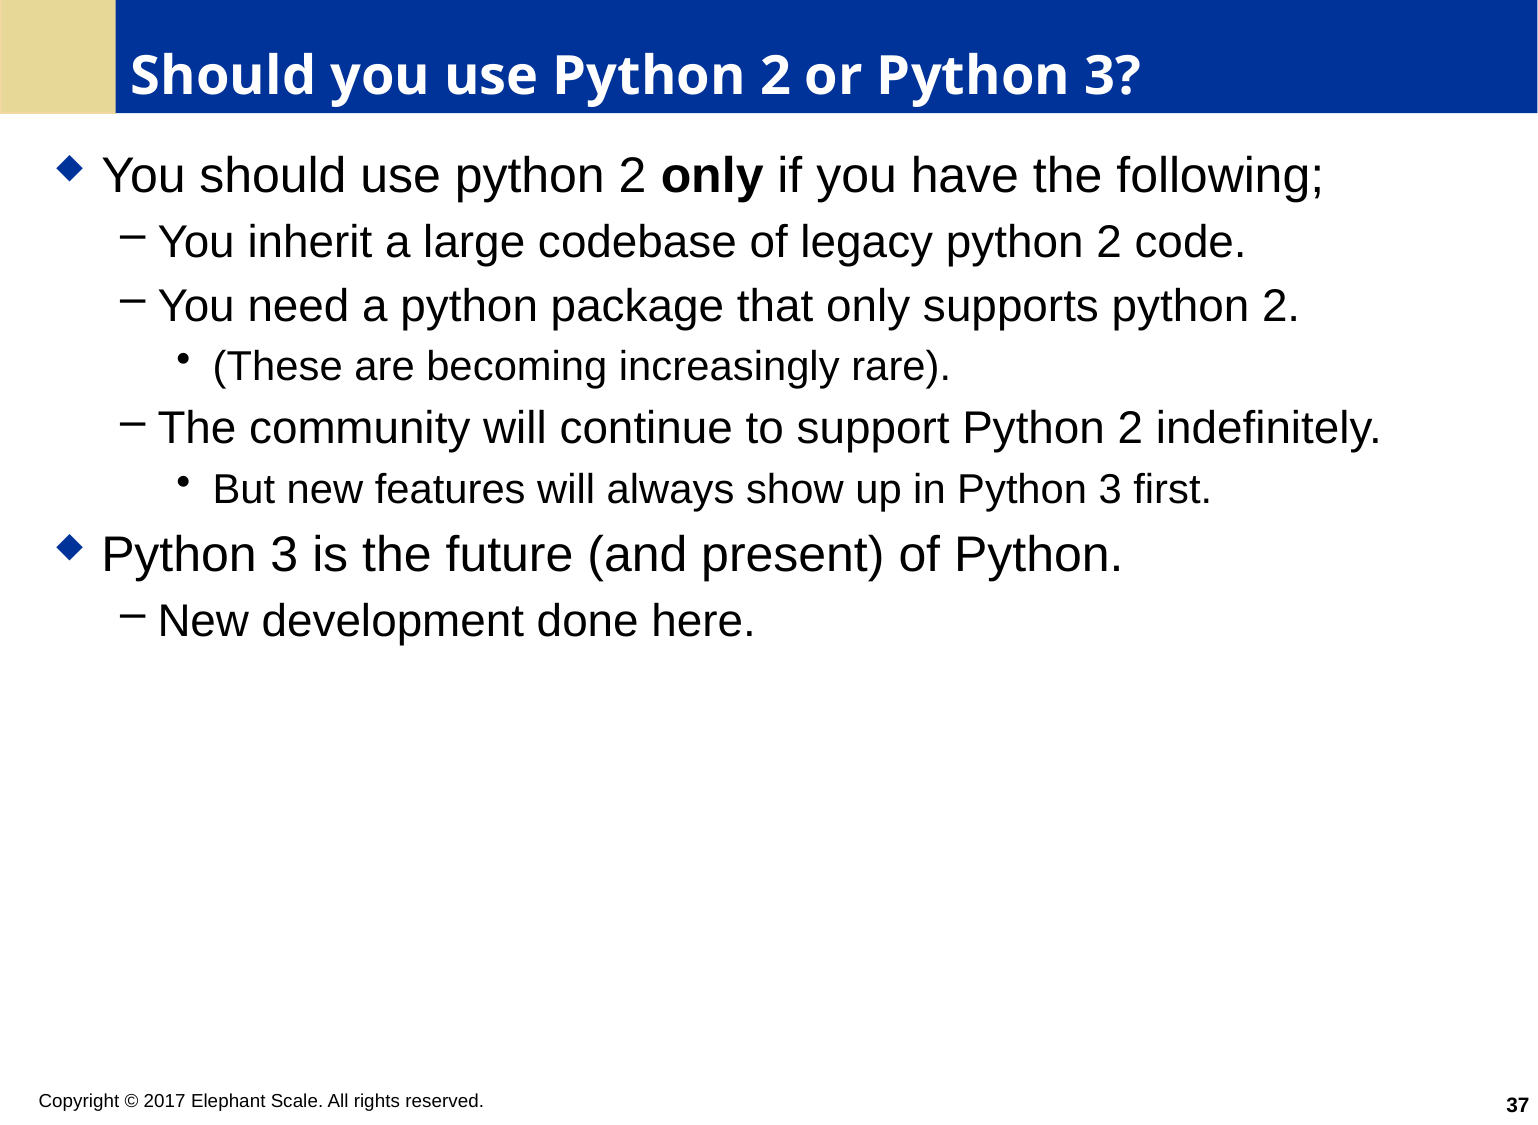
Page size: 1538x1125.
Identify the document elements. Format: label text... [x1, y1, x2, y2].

slide_number 37 [1439, 1079, 1530, 1117]
title Should you use Python 2 or Python 3? [115, 0, 1538, 114]
footer Copyright © 2017 Elephant Scale. All rights reserved. [38, 1088, 932, 1112]
picture [0, 0, 115, 114]
list You should use python 2 only if you have the following; You inherit a large codebase of legacy python 2 code. You need a python package that only supports python 2. (These are becoming increasingly rare). The community will continue to support Python 2 indefinitely. But new features will always show up in Python 3 first. Python 3 is the future (and present) of Python. New development done here. [38, 134, 1500, 1061]
